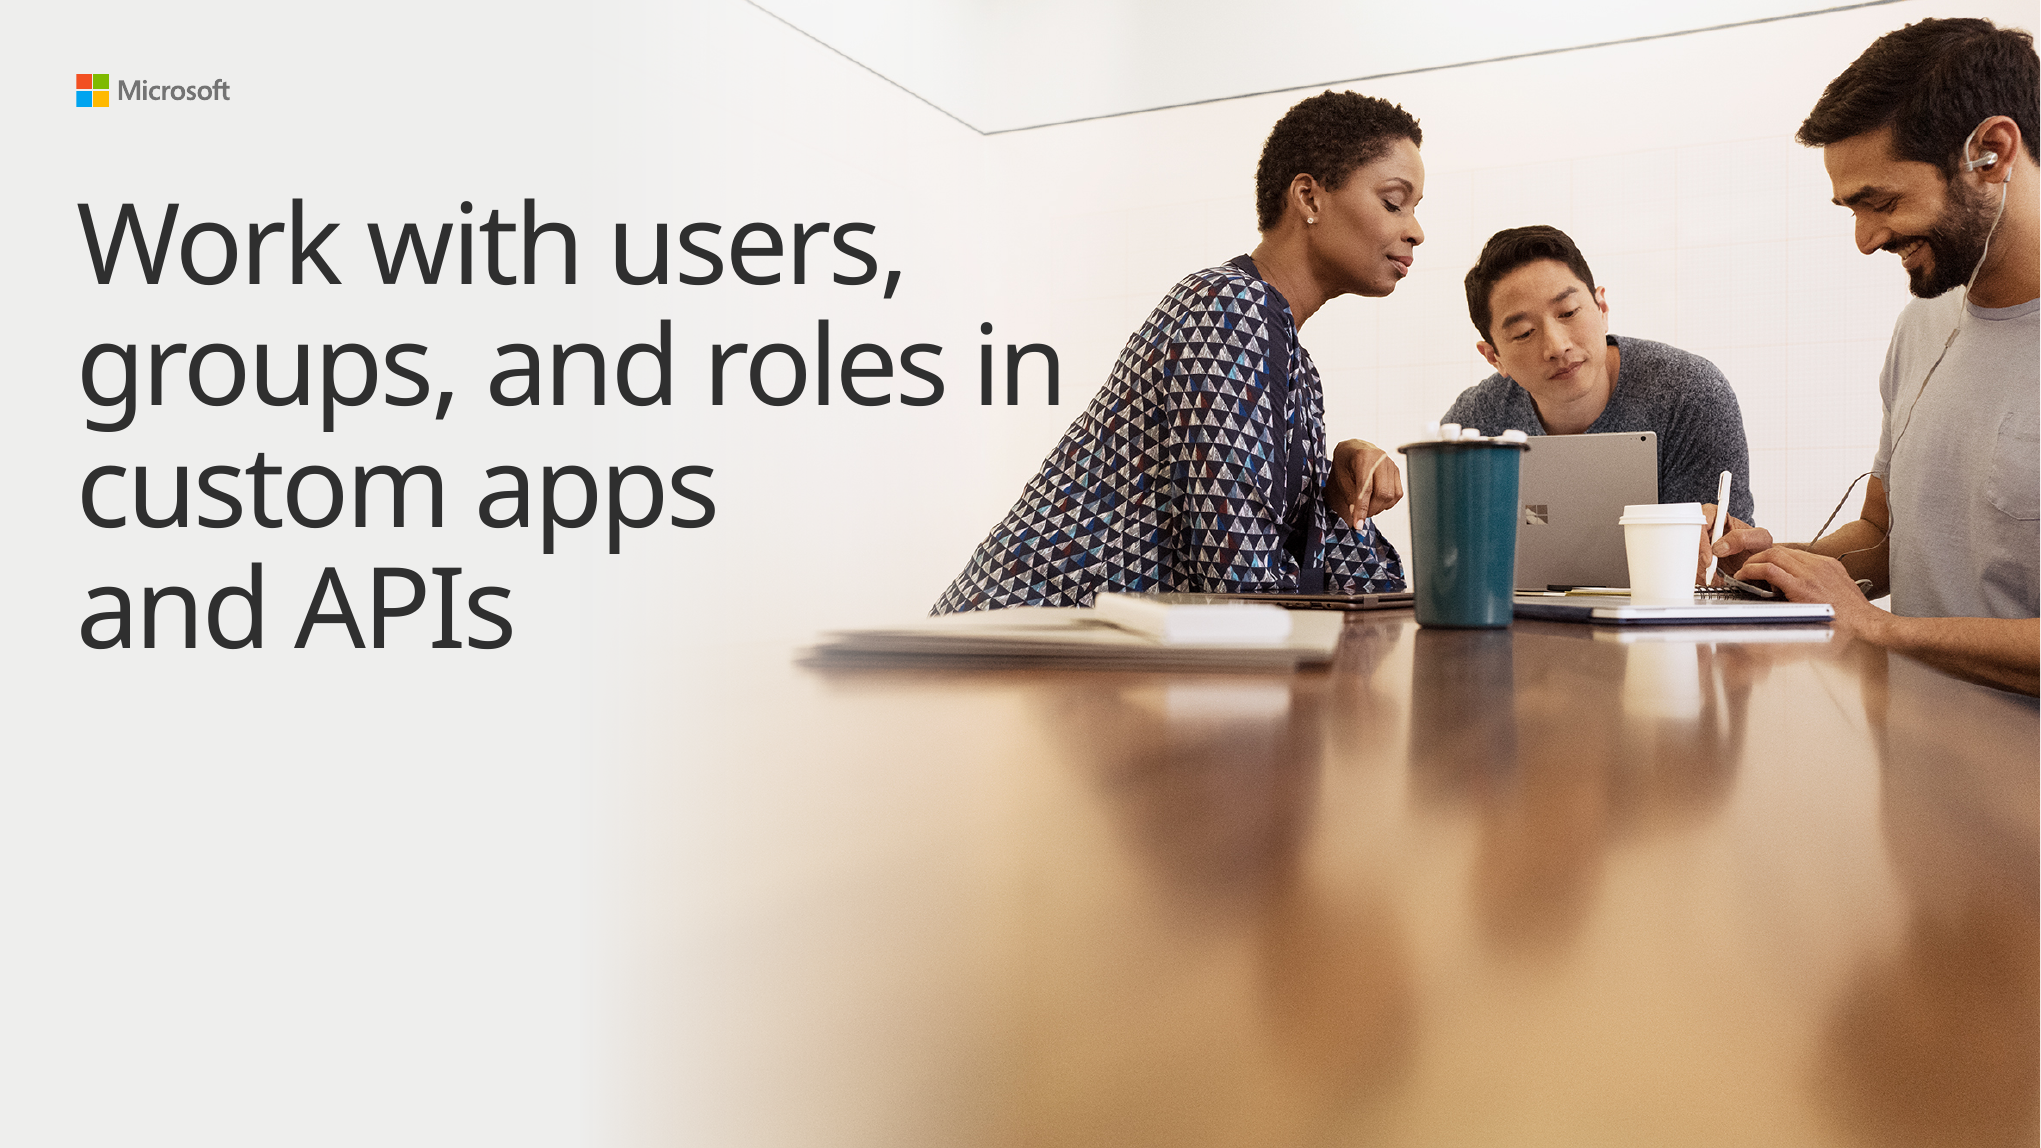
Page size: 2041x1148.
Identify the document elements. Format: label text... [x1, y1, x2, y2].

picture [995, 0, 2041, 1148]
title Work with users, groups, and roles in custom apps and APIs [76, 388, 1213, 689]
